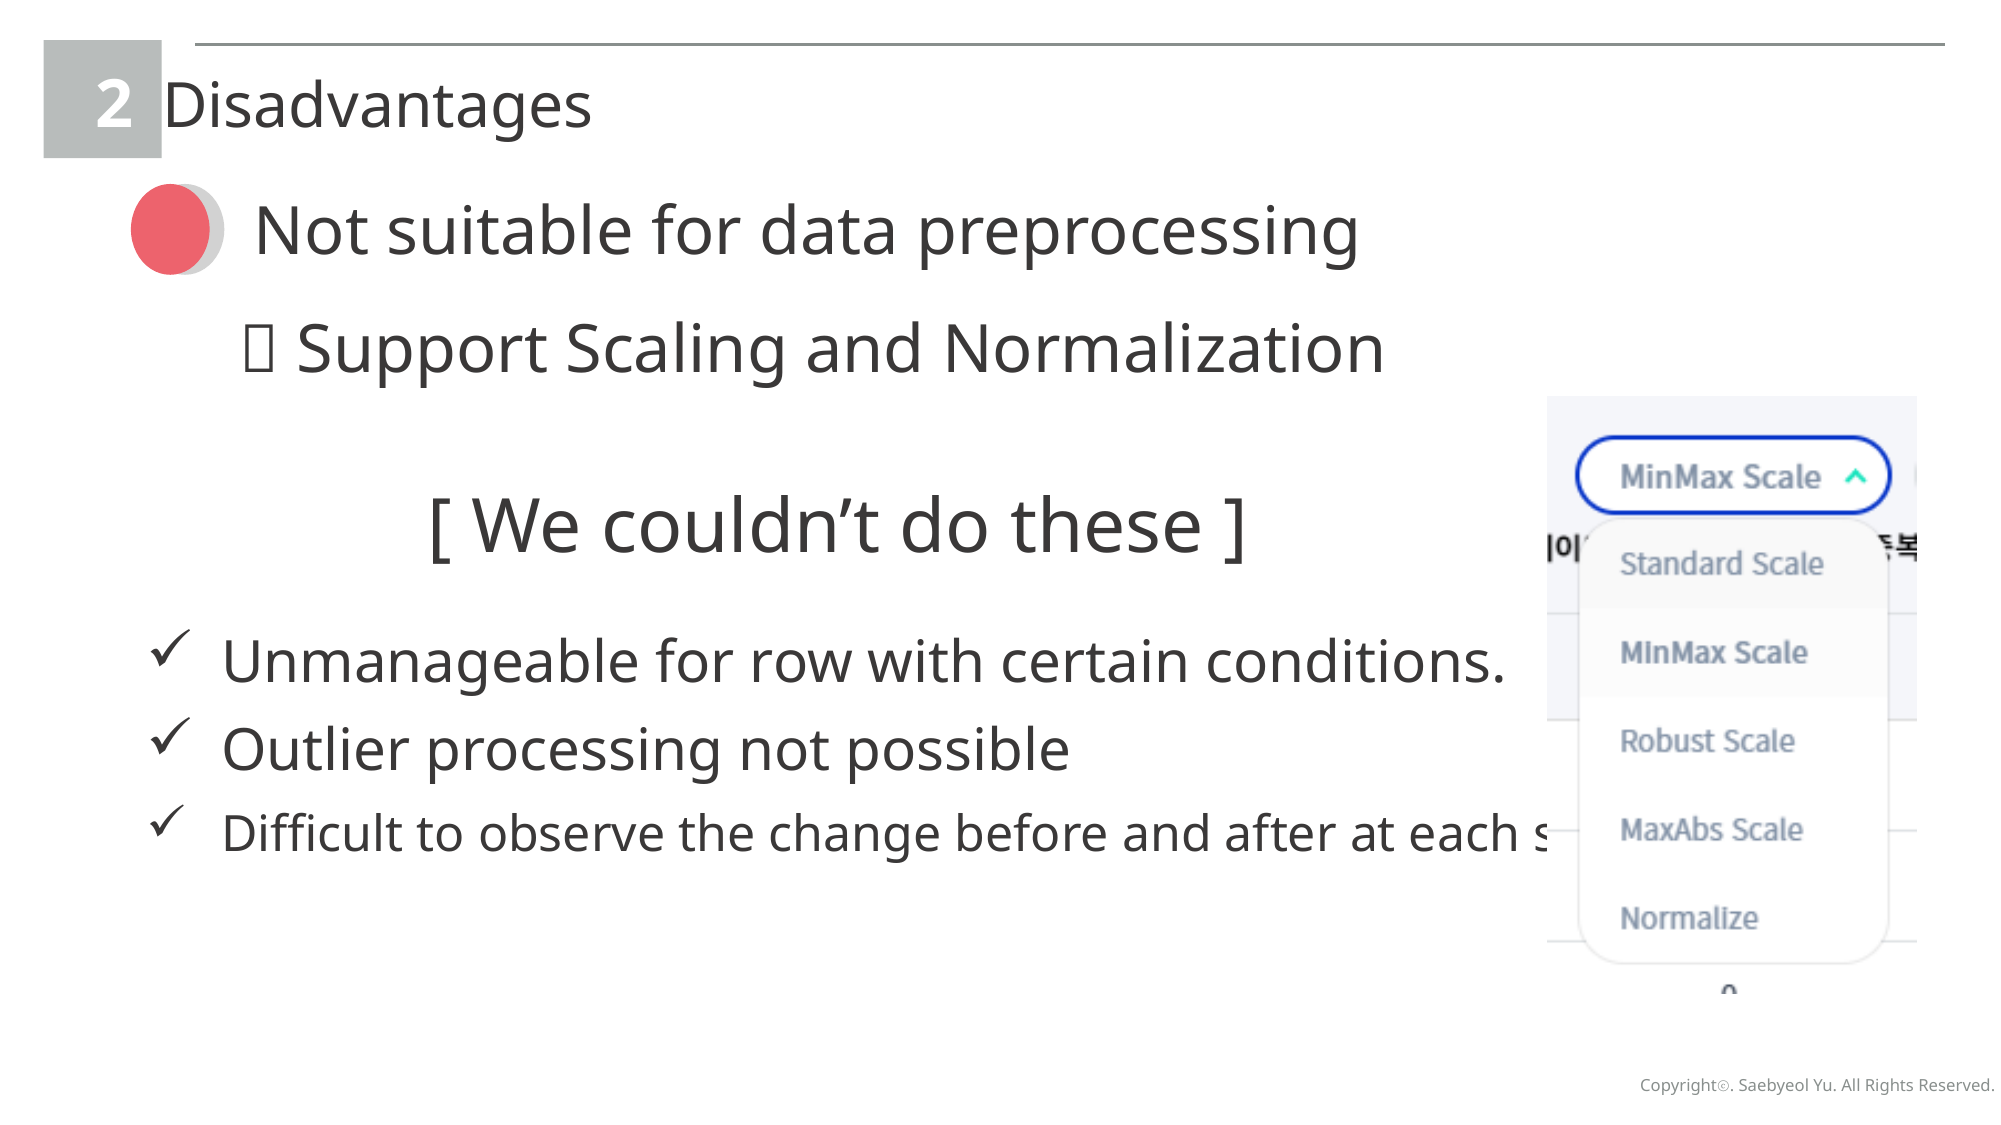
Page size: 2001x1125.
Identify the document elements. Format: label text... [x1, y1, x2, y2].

text_box [ We couldn’t do these ] [412, 482, 1547, 574]
text_box [42, 39, 163, 159]
text_box  Support Scaling and Normalization [224, 305, 1654, 397]
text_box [130, 183, 225, 275]
text_box 2 [80, 52, 123, 148]
text_box Disadvantages [147, 57, 610, 148]
text_box Not suitable for data preprocessing [238, 188, 1669, 279]
text_box Unmanageable for row with certain conditions. Outlier processing not possible Difficult to observe the change before and after at each stage [130, 612, 1547, 882]
picture [1547, 396, 1917, 994]
